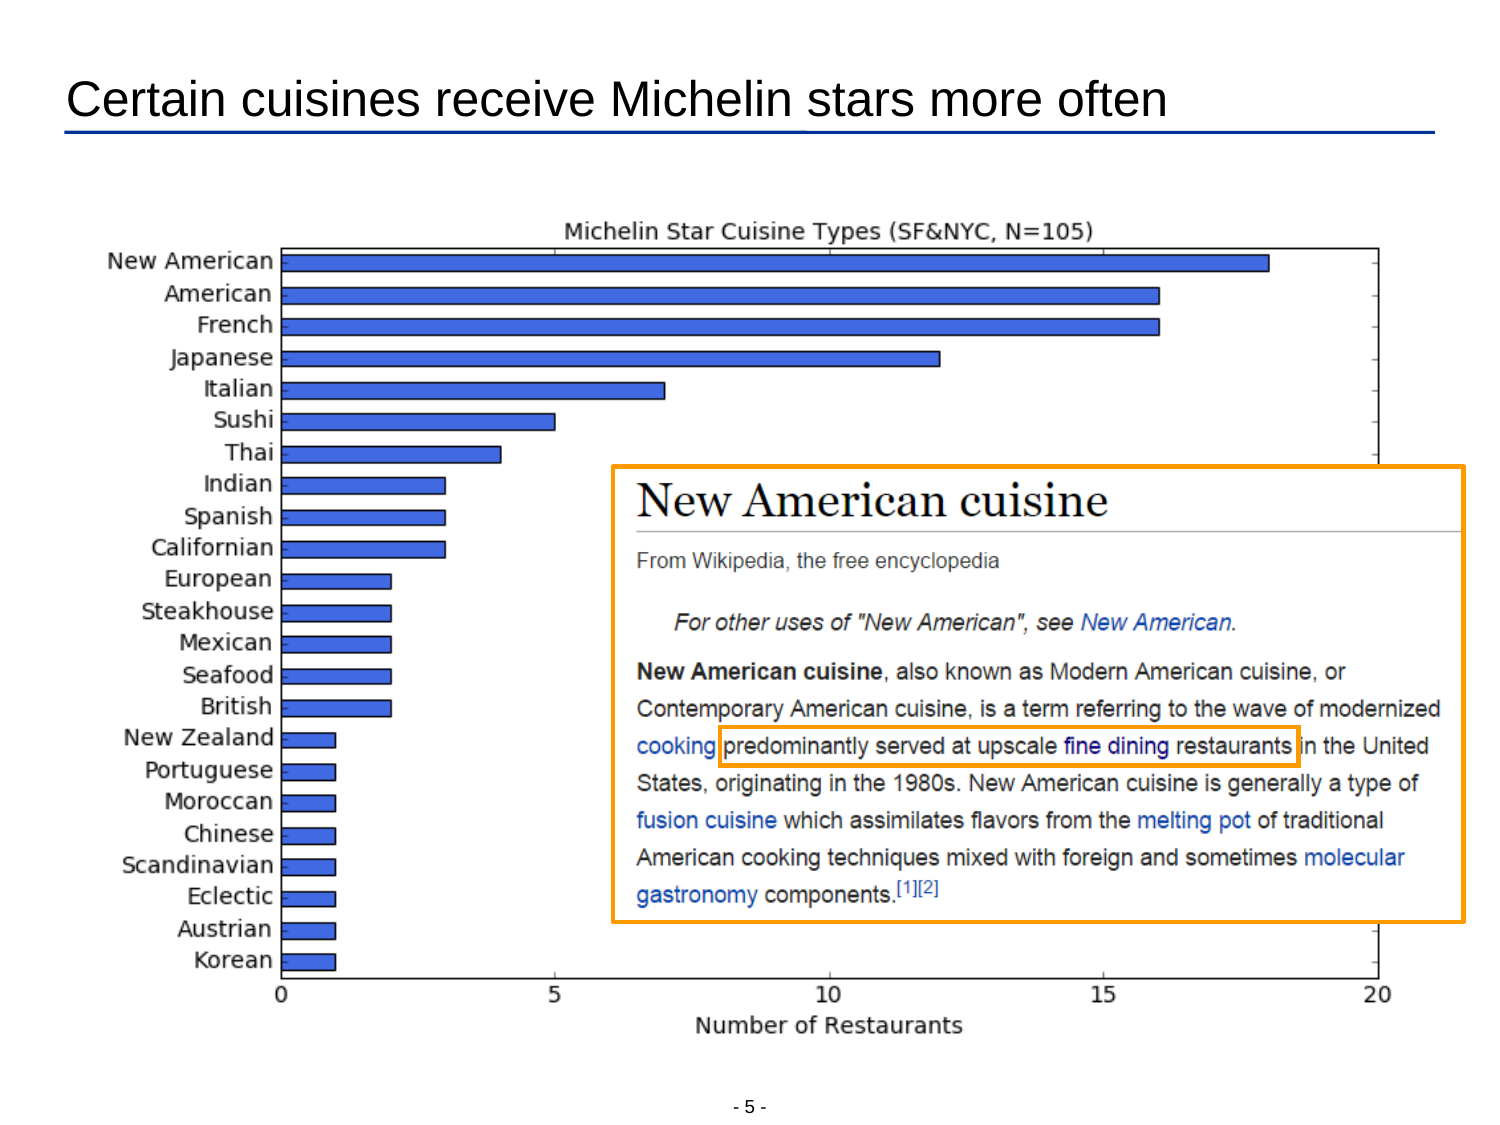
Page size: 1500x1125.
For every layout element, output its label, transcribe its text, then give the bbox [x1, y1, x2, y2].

title Certain cuisines receive Michelin stars more often [65, 66, 1436, 127]
picture [104, 152, 1403, 1049]
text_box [615, 468, 1462, 920]
